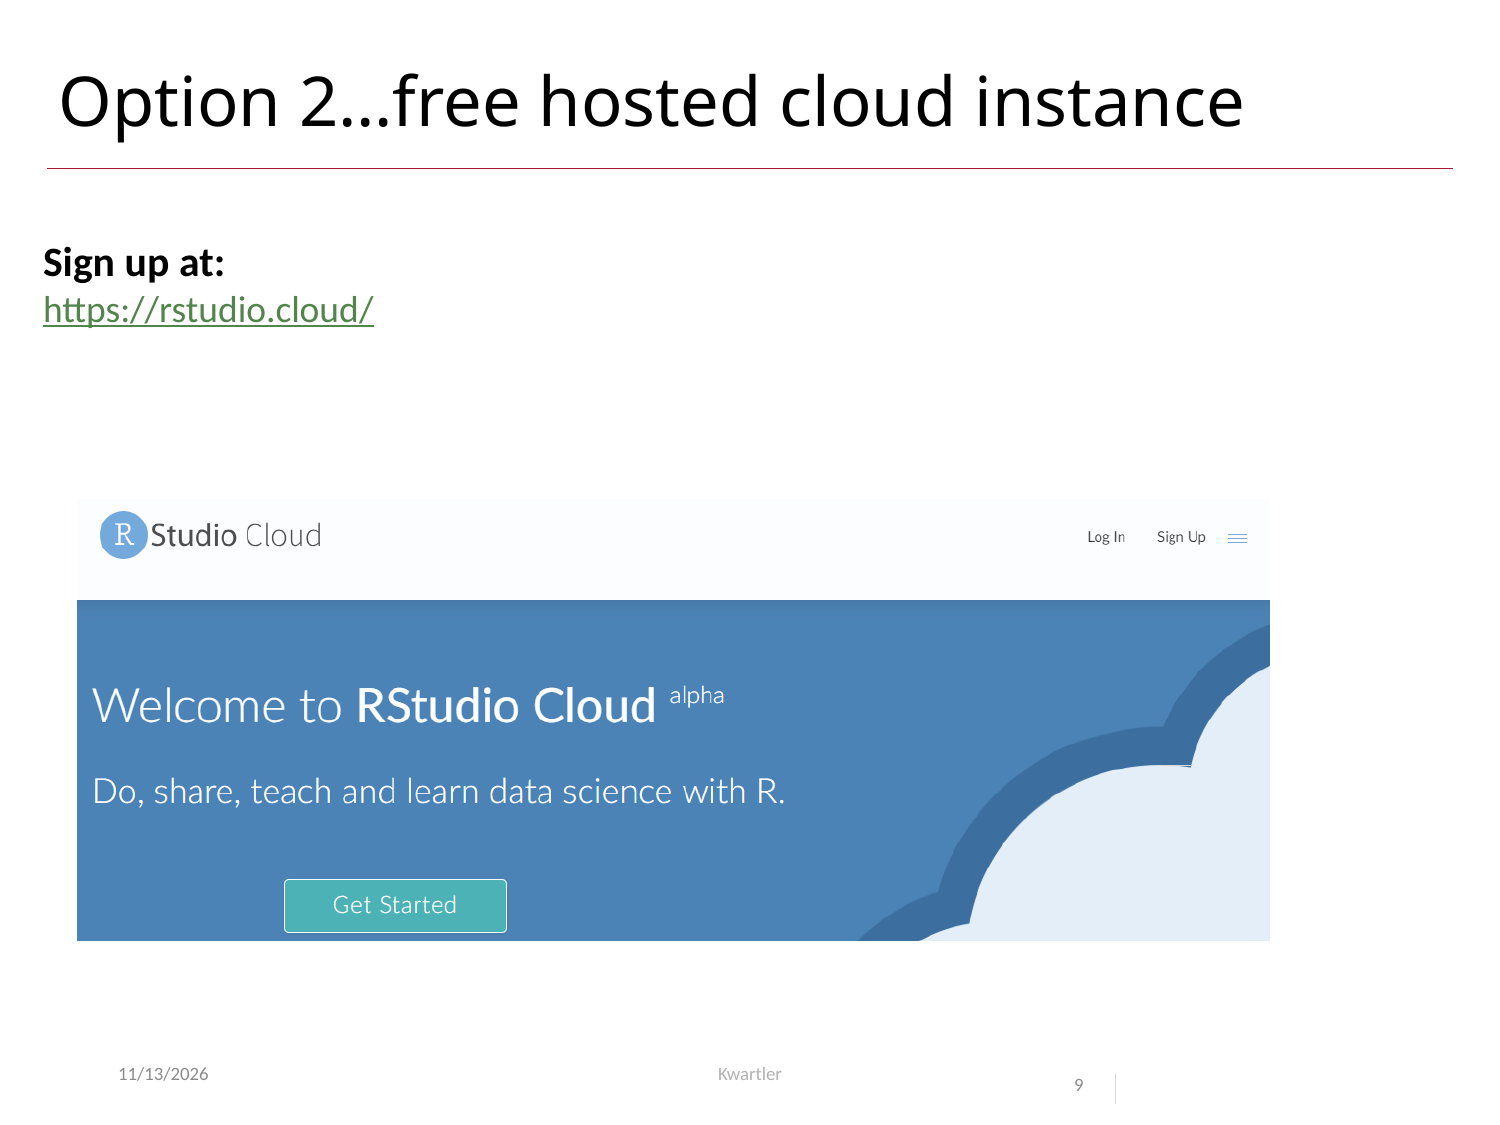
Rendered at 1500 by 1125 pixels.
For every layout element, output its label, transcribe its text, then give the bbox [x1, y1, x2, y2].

picture [77, 499, 1270, 941]
text_box Sign up at: https://rstudio.cloud/ [28, 227, 389, 338]
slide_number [103, 1042, 441, 1103]
slide_number 9 [1059, 1042, 1200, 1103]
title Option 2…free hosted cloud instance [43, 59, 1397, 157]
footer Kwartler [496, 1042, 1004, 1103]
